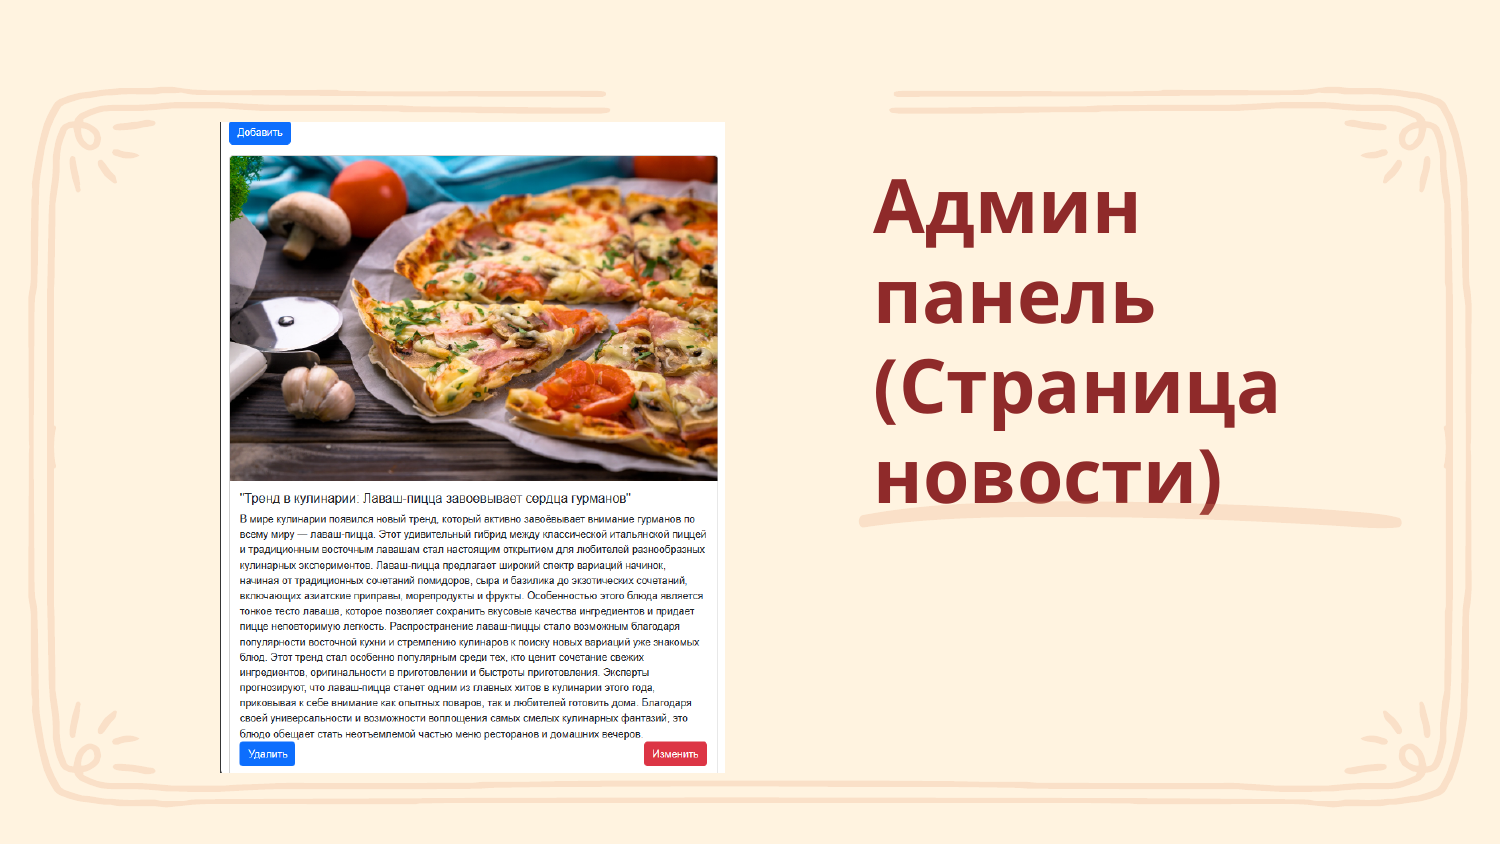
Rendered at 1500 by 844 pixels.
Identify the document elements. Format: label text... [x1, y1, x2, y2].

picture [219, 122, 726, 773]
title Админ панель (Страница новости) [858, 228, 1439, 448]
text_box [858, 501, 1402, 529]
